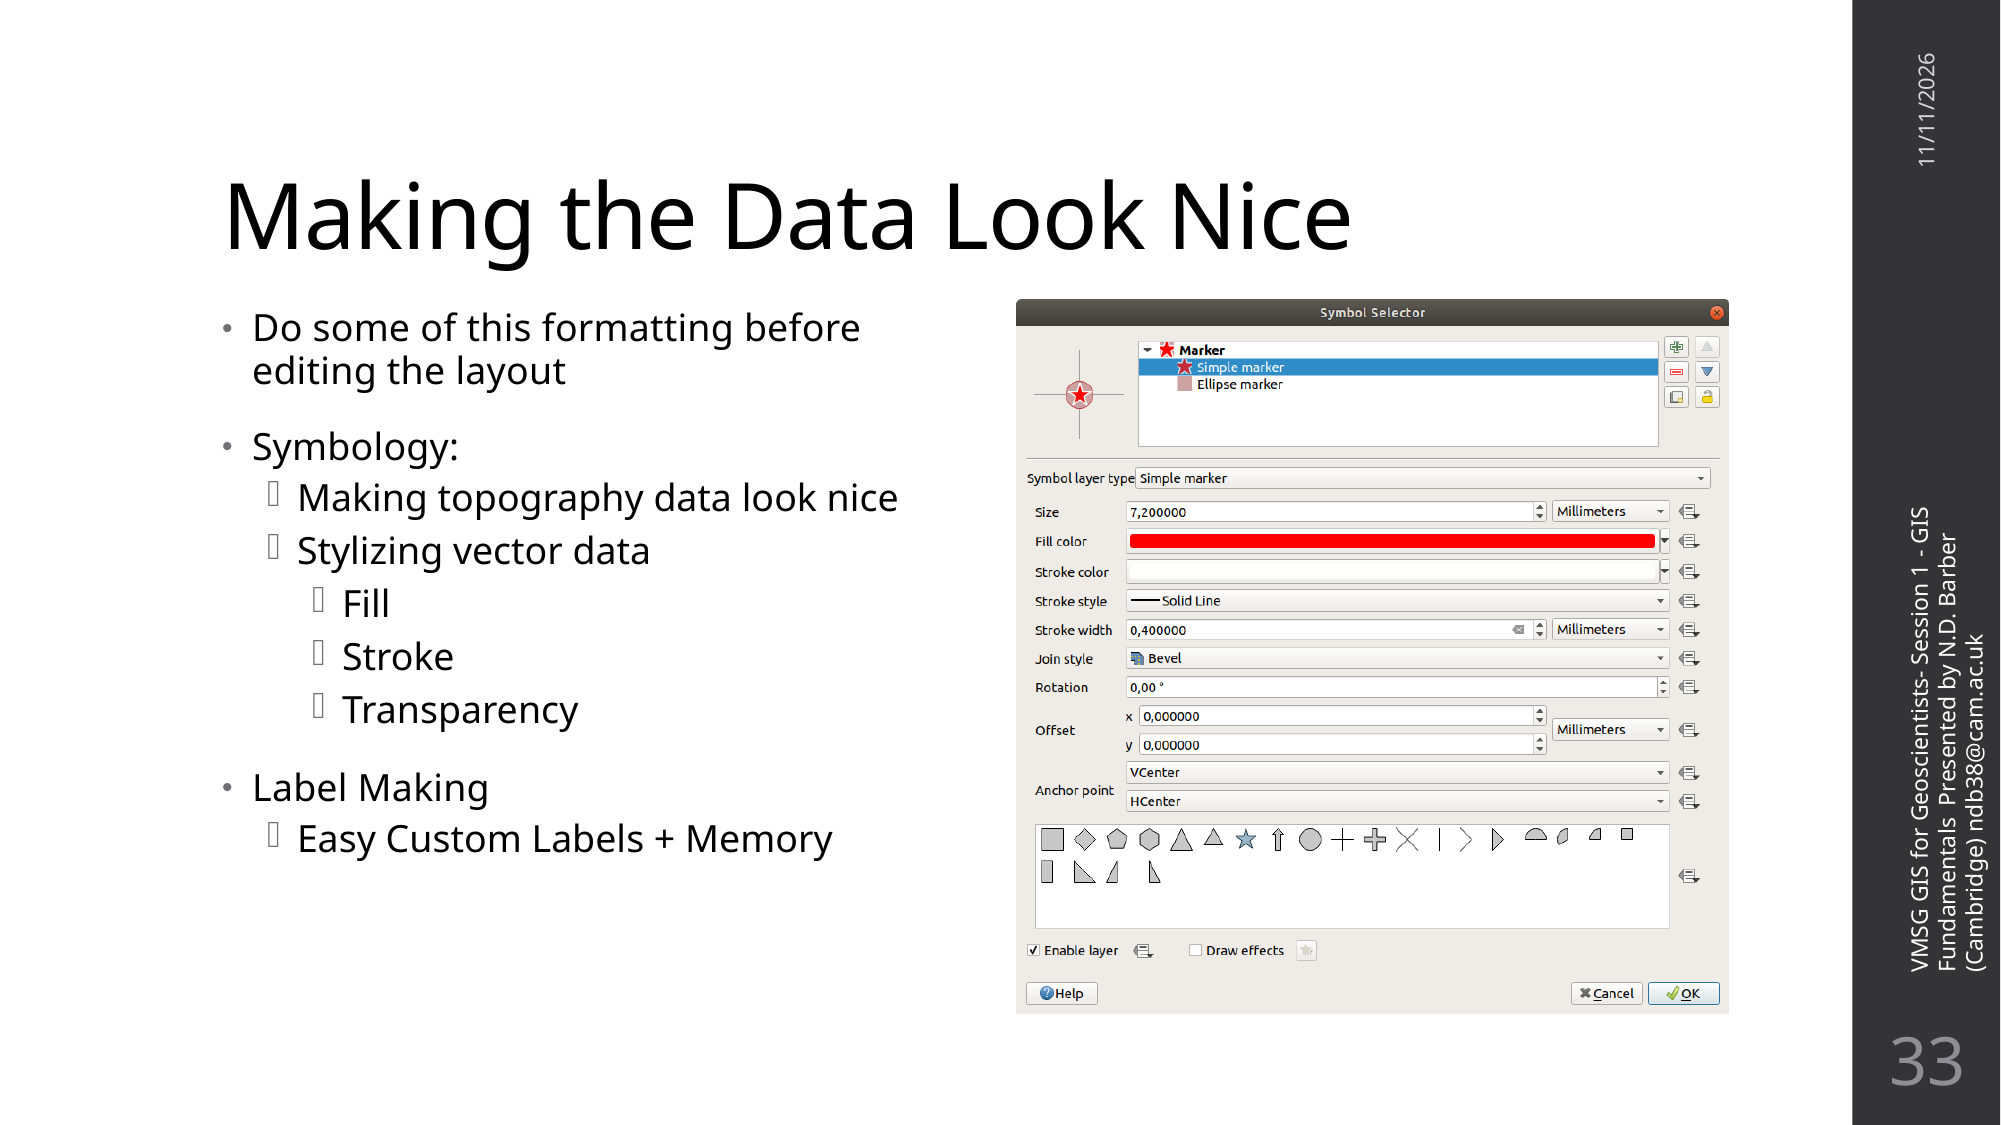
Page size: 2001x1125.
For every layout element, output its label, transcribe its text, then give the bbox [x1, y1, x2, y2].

slide_number 32 [1852, 1012, 2000, 1110]
picture [1016, 299, 1729, 1015]
list Do some of this formatting before editing the layout Symbology: Making topography data look nice Stylizing vector data Fill Stroke Transparency Label Making Easy Custom Labels + Memory [206, 299, 942, 1014]
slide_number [1897, 37, 1958, 351]
title Making the Data Look Nice [206, 60, 1797, 278]
footer VMSG GIS for Geoscientists- Session 1 - GIS Fundamentals Presented by N.D. Barber (Cambridge) ndb38@cam.ac.uk [1897, 400, 1958, 988]
